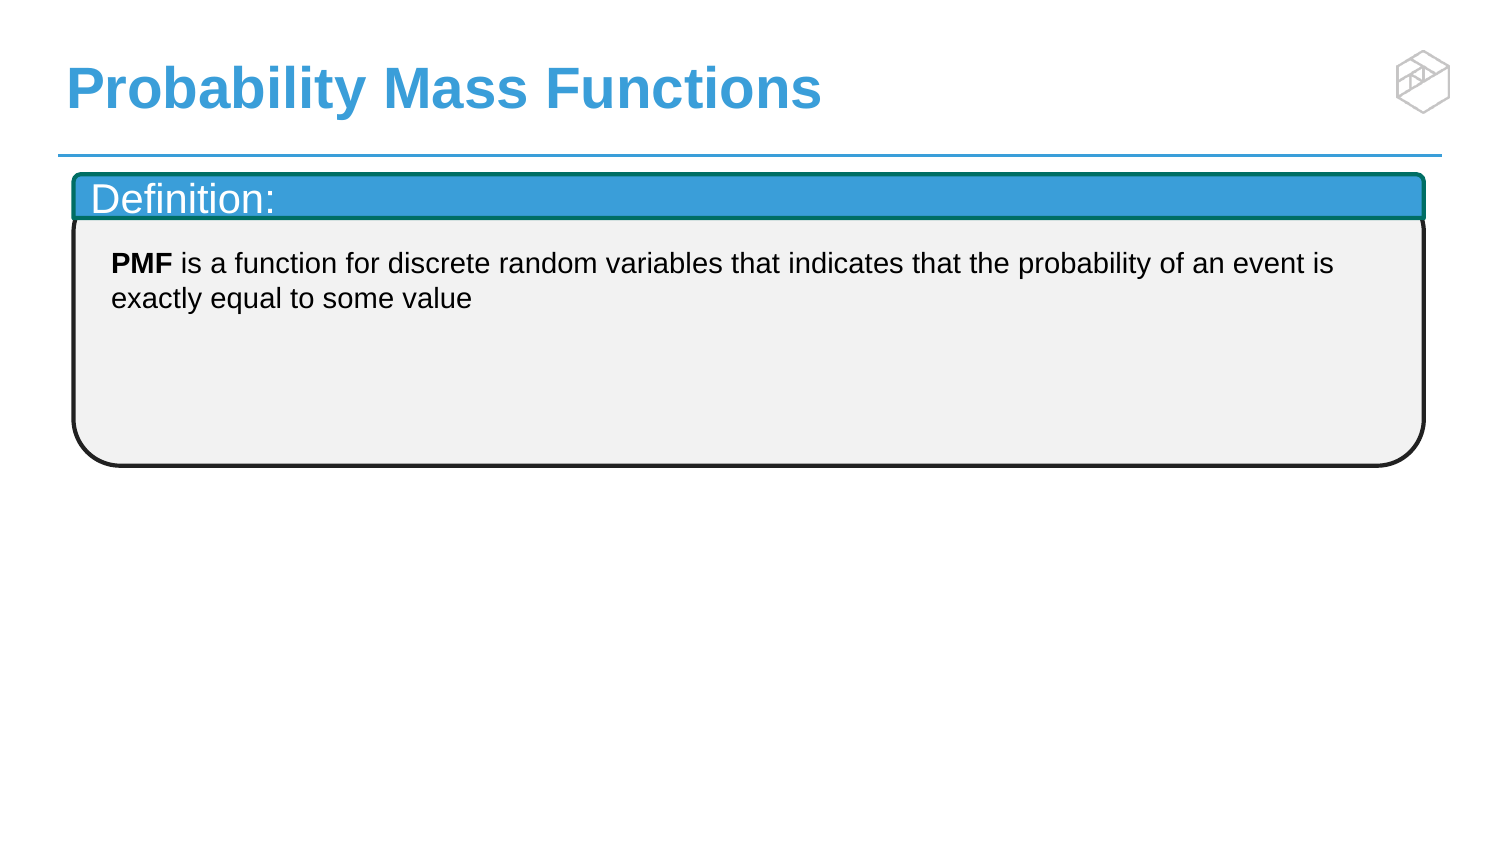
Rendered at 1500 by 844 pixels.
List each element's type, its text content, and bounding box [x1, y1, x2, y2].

title Probability Mass Functions [51, 35, 1135, 130]
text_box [73, 173, 1425, 466]
picture [1396, 49, 1451, 114]
